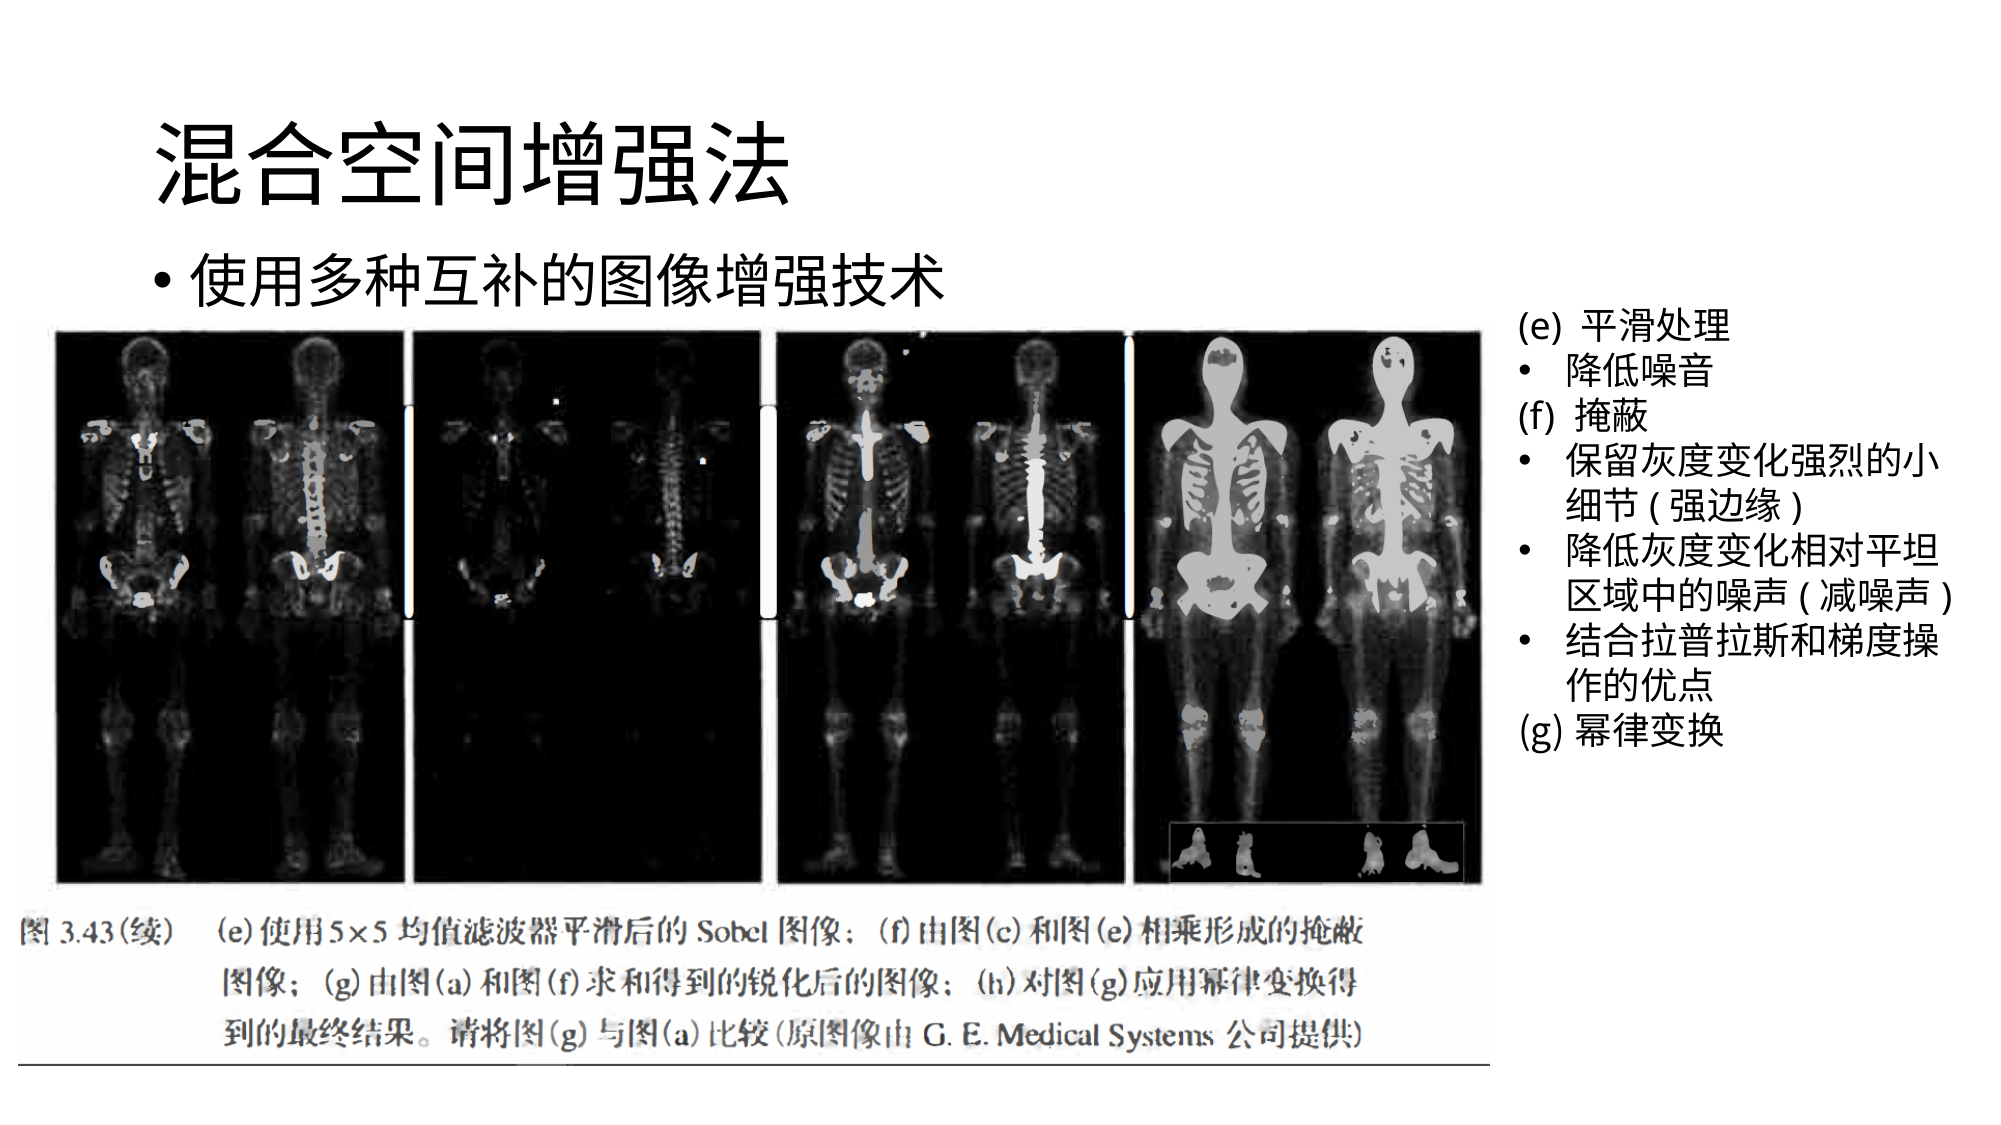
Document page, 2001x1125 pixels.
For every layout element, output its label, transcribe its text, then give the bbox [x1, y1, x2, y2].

text_box (e) 平滑处理 降低噪音 (f) 掩蔽 保留灰度变化强烈的小细节(强边缘) 降低灰度变化相对平坦区域中的噪声(减噪声) 结合拉普拉斯和梯度操作的优点 幂律变换 [1503, 294, 1982, 805]
list 使用多种互补的图像增强技术 [137, 244, 1863, 959]
picture [18, 321, 1490, 1066]
title 混合空间增强法 [137, 59, 1863, 244]
